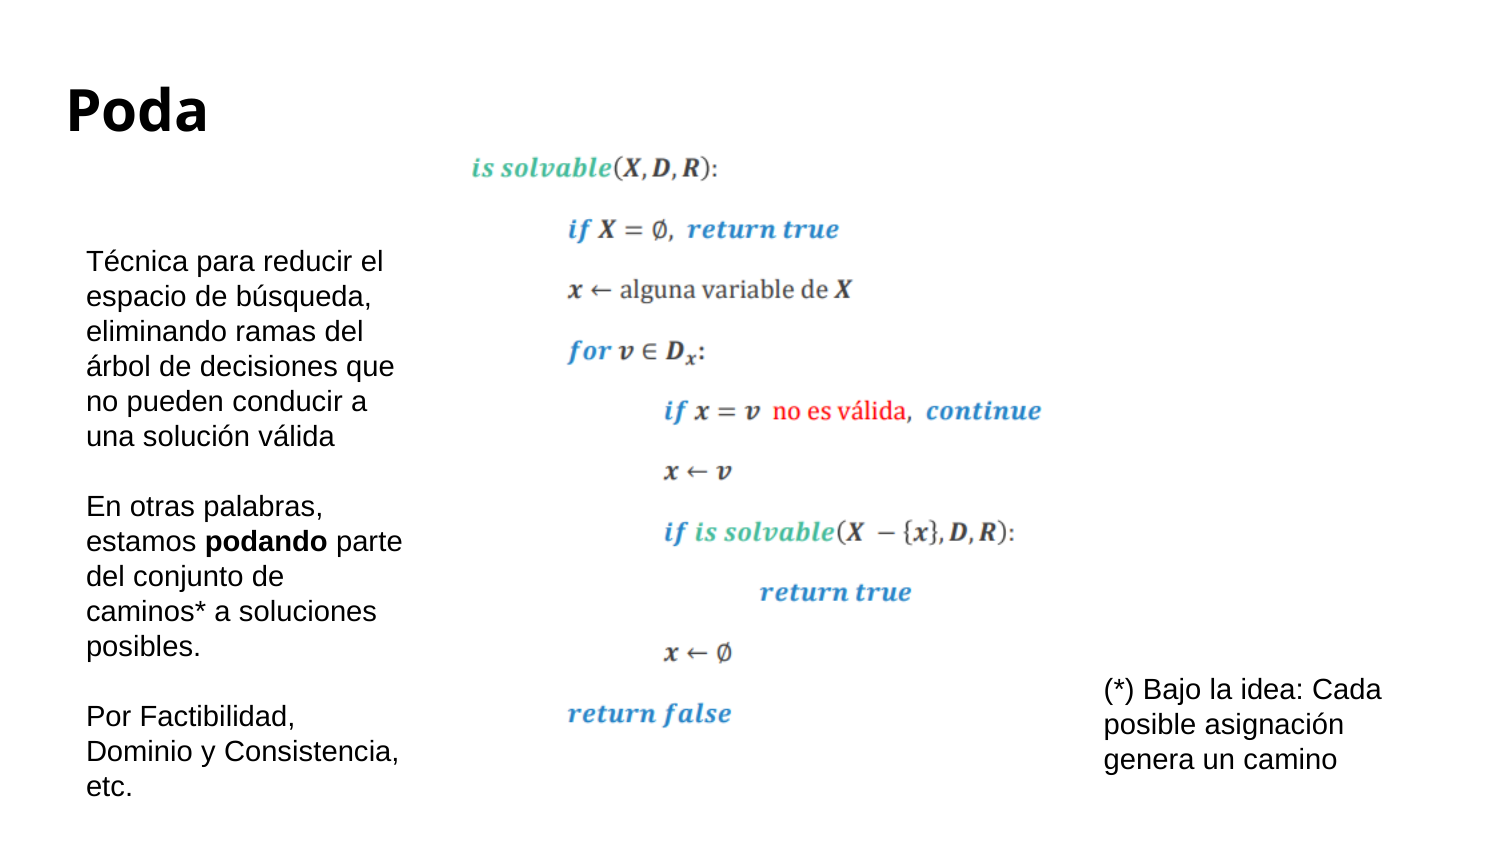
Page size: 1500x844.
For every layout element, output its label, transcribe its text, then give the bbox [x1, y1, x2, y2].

text_box Poda [50, 58, 1448, 189]
text_box (*) Bajo la idea: Cada posible asignación genera un camino [1088, 655, 1439, 791]
text_box Técnica para reducir el espacio de búsqueda, eliminando ramas del árbol de decisiones que no pueden conducir a una solución válida En otras palabras, estamos podando parte del conjunto de caminos* a soluciones posibles. Por Factibilidad, Dominio y Consistencia, etc. [71, 227, 421, 817]
picture [454, 137, 1062, 753]
